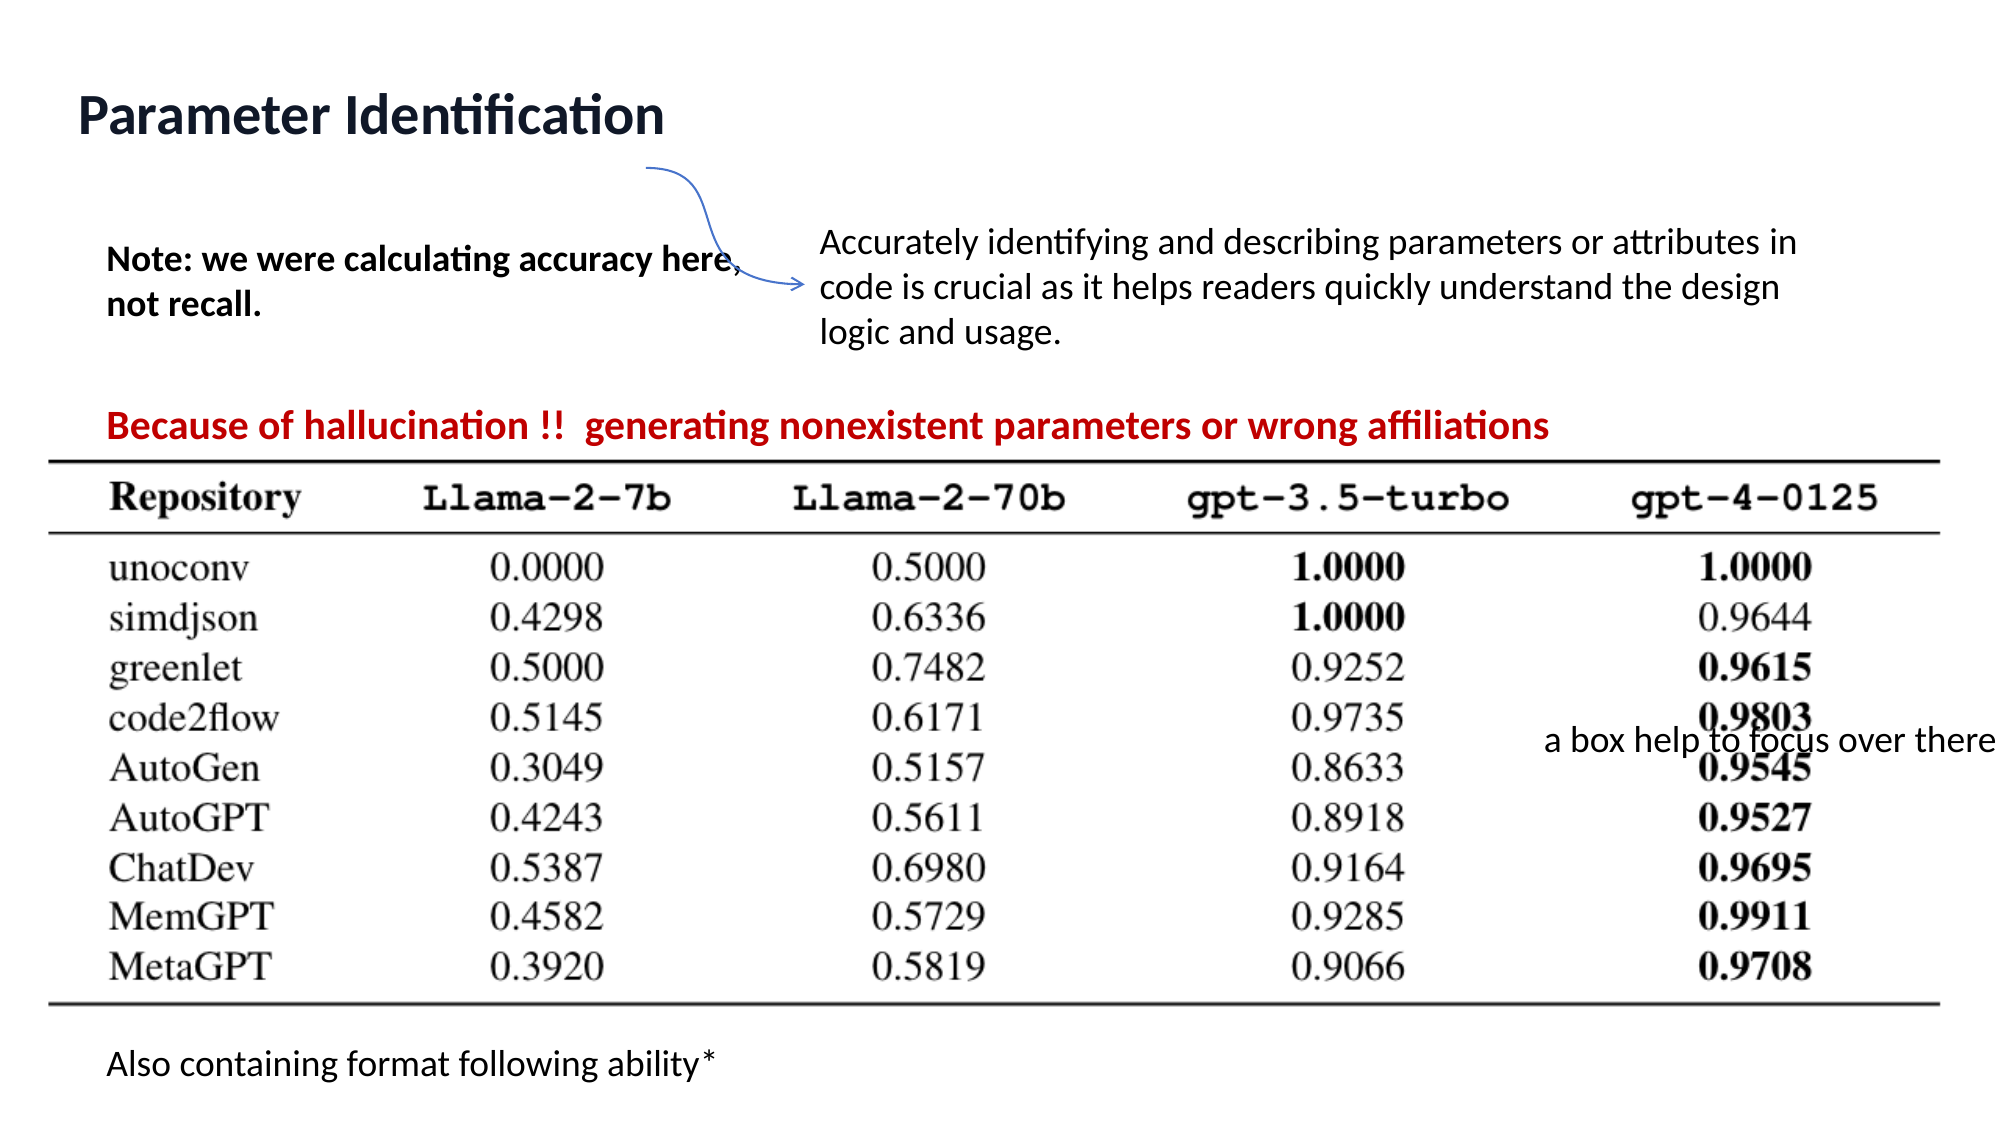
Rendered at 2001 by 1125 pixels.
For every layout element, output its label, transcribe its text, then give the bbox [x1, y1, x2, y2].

text_box Because of hallucination !! generating nonexistent parameters or wrong affiliations [91, 390, 1787, 455]
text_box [645, 167, 806, 286]
picture [7, 457, 1992, 1014]
text_box Parameter Identification [63, 69, 897, 154]
text_box Accurately identifying and describing parameters or attributes in code is crucial as it helps readers quickly understand the design logic and usage. [804, 209, 1831, 360]
text_box Also containing format following ability* [91, 1031, 1150, 1091]
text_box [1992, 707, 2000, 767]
text_box Note: we were calculating accuracy here, not recall. [91, 226, 759, 332]
